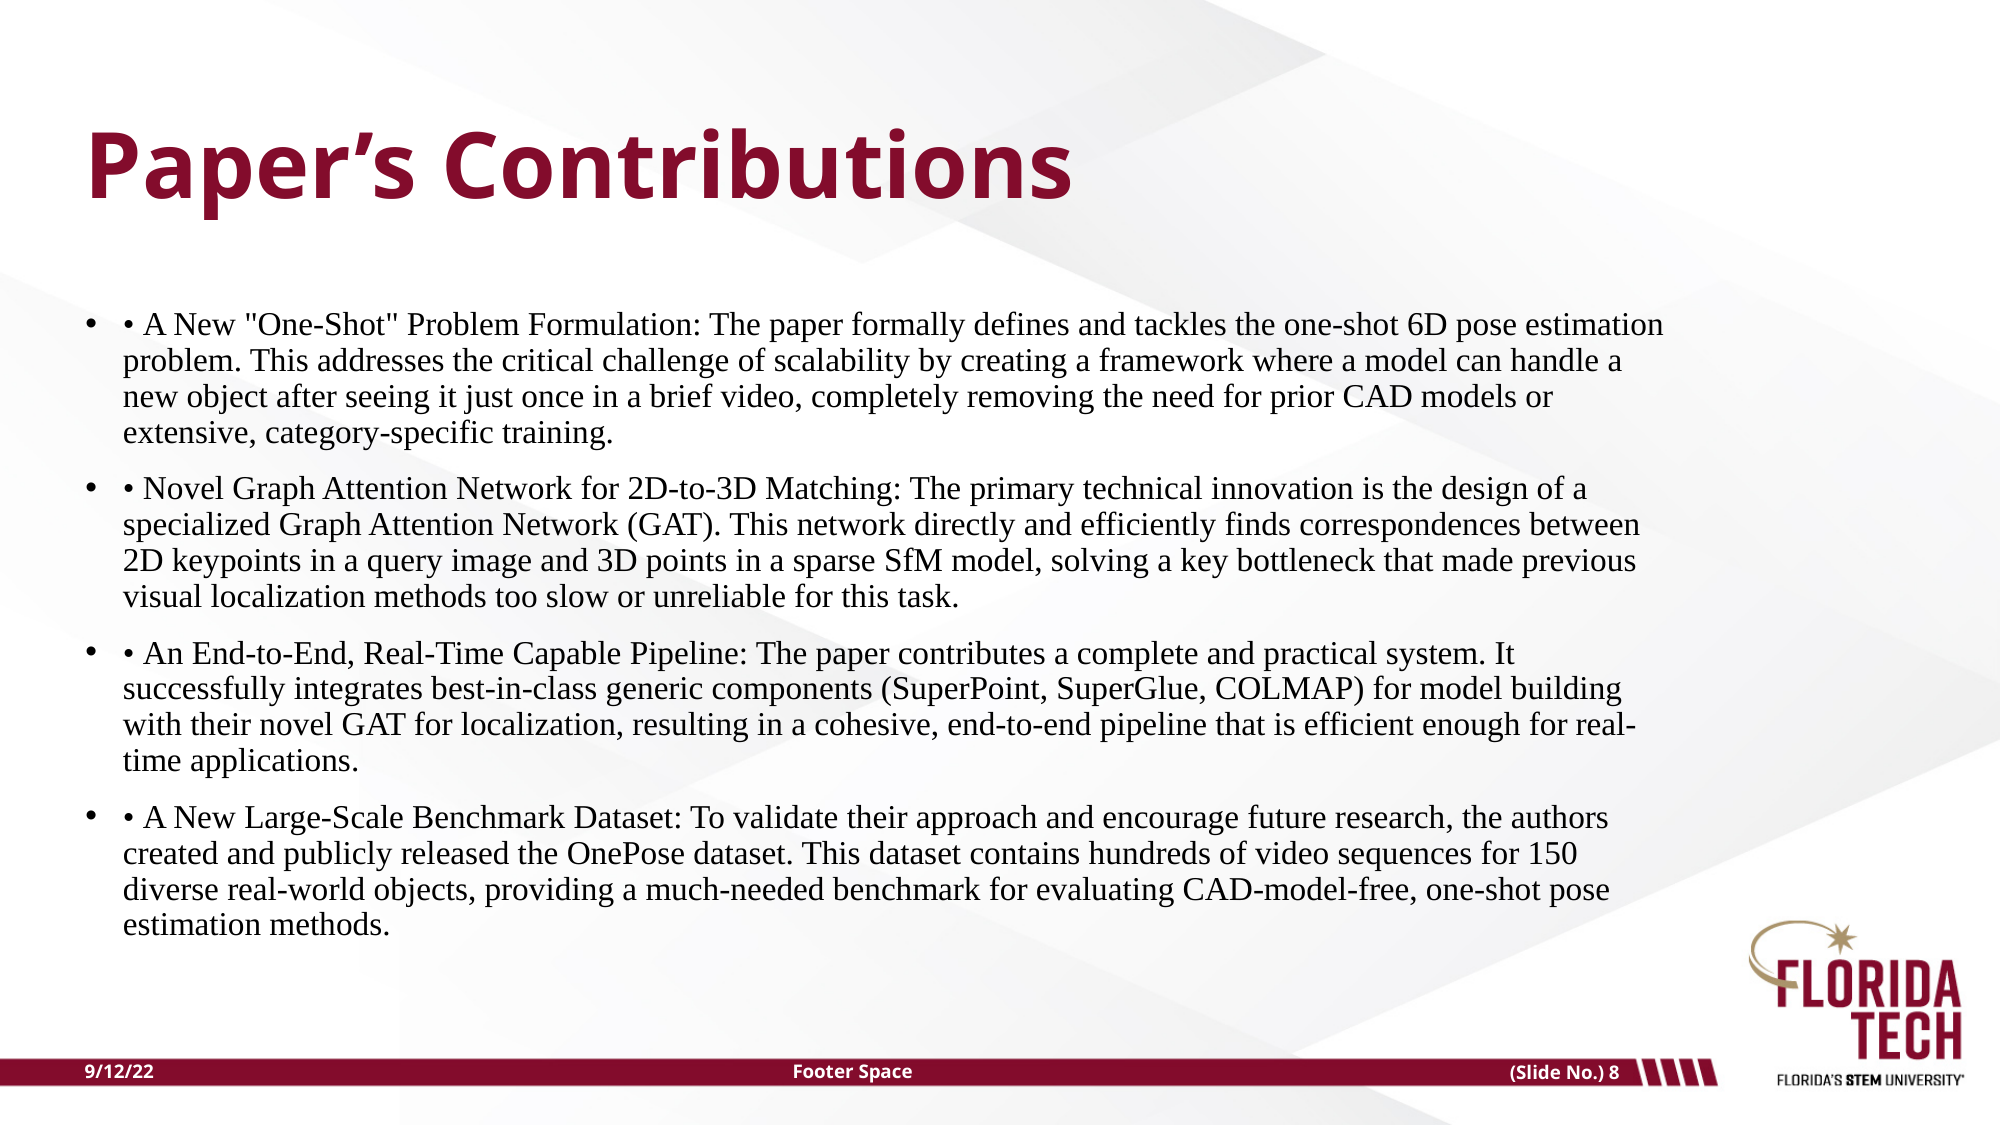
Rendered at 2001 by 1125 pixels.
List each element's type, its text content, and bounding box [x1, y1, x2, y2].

text_box • A New "One-Shot" Problem Formulation: The paper formally defines and tackles the one-shot 6D pose estimation problem. This addresses the critical challenge of scalability by creating a framework where a model can handle a new object after seeing it just once in a brief video, completely removing the need for prior CAD models or extensive, category-specific training. • Novel Graph Attention Network for 2D-to-3D Matching: The primary technical innovation is the design of a specialized Graph Attention Network (GAT). This network directly and efficiently finds correspondences between 2D keypoints in a query image and 3D points in a sparse SfM model, solving a key bottleneck that made previous visual localization methods too slow or unreliable for this task. • An End-to-End, Real-Time Capable Pipeline: The paper contributes a complete and practical system. It successfully integrates best-in-class generic components (SuperPoint, SuperGlue, COLMAP) for model building with their novel GAT for localization, resulting in a cohesive, end-to-end pipeline that is efficient enough for real-time applications. • A New Large-Scale Benchmark Dataset: To validate their approach and encourage future research, the authors created and publicly released the OnePose dataset. This dataset contains hundreds of video sequences for 150 diverse real-world objects, providing a much-needed benchmark for evaluating CAD-model-free, one-shot pose estimation methods. [70, 299, 1684, 1014]
text_box Paper’s Contributions [69, 59, 1713, 278]
list 9/12/22 [69, 1042, 295, 1103]
list Footer Space [351, 1042, 1354, 1103]
list (Slide No.) 8 [1409, 1042, 1635, 1103]
picture [0, 0, 2000, 1125]
